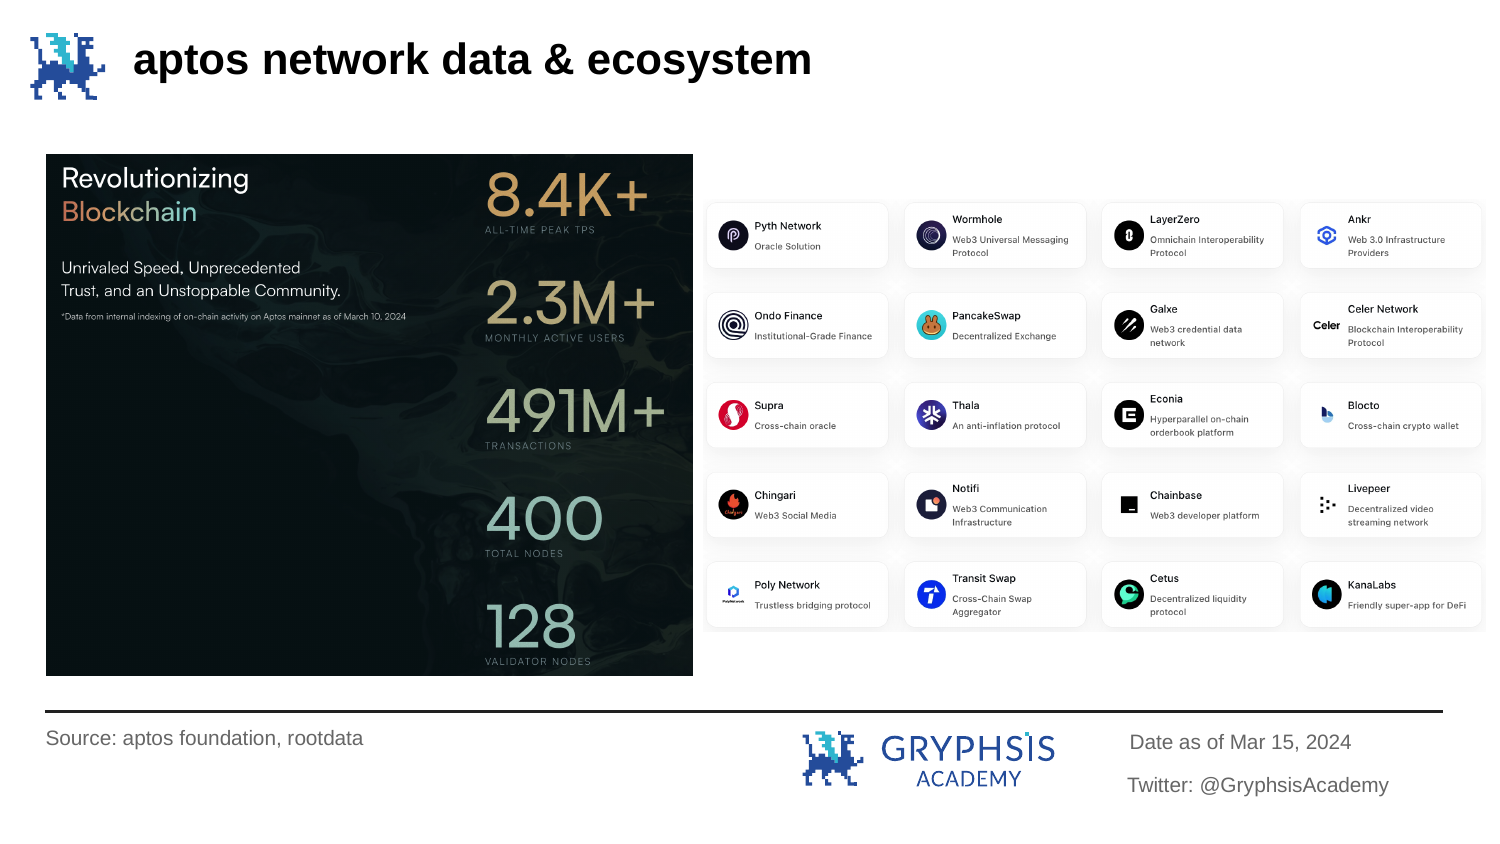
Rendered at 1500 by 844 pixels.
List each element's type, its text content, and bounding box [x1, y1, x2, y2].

text_box Twitter: @GryphsisAcademy [1111, 758, 1439, 809]
text_box Date as of Mar 15, 2024 [1114, 719, 1441, 745]
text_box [802, 731, 864, 786]
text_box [881, 732, 1055, 787]
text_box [30, 32, 106, 100]
picture [45, 154, 693, 677]
text_box Source: aptos foundation, rootdata [30, 711, 756, 762]
picture [702, 198, 1486, 632]
text_box aptos network data & ecosystem [117, 15, 1449, 99]
